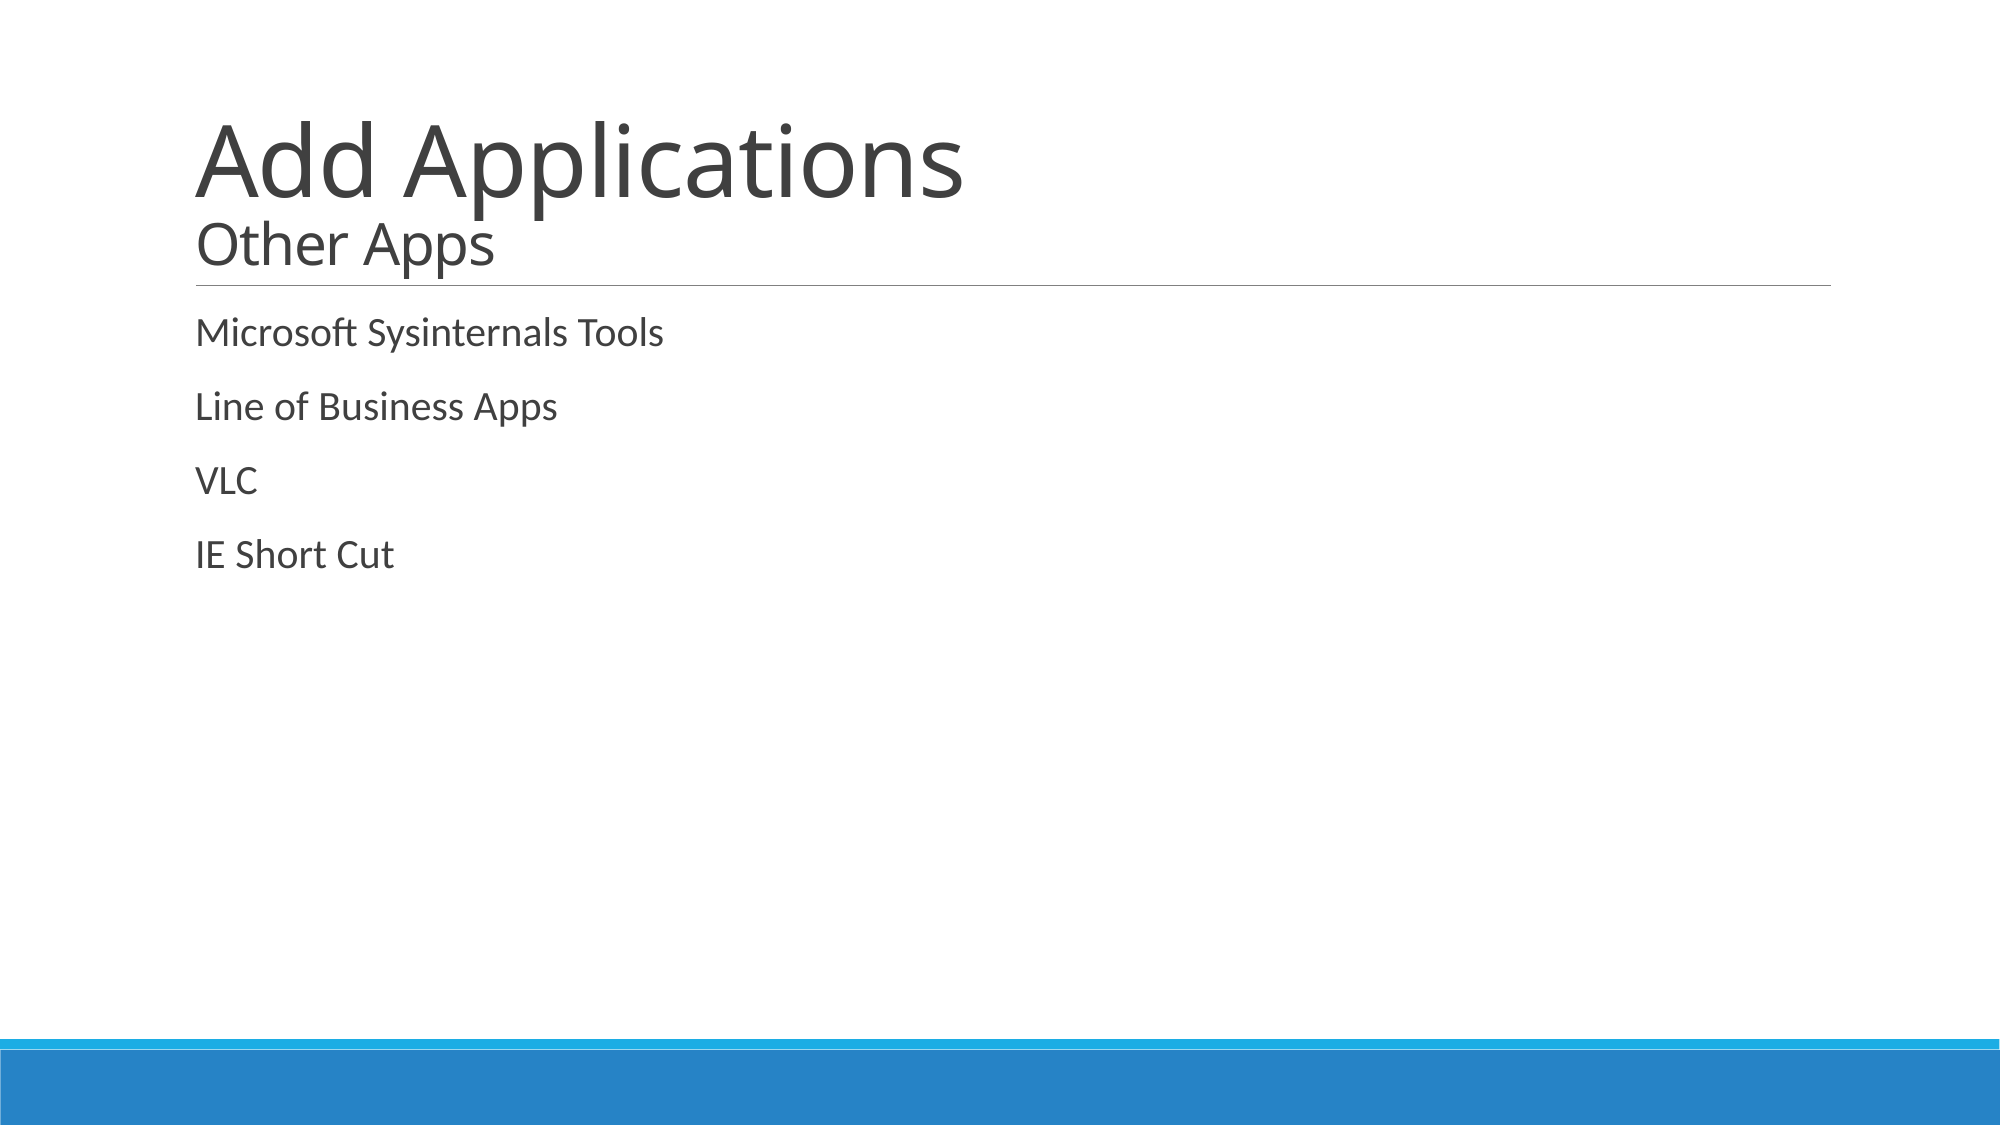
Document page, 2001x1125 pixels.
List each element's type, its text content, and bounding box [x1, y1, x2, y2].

title Add Applications Other Apps [180, 47, 1830, 285]
list Microsoft Sysinternals Tools Line of Business Apps VLC IE Short Cut [180, 302, 1830, 963]
